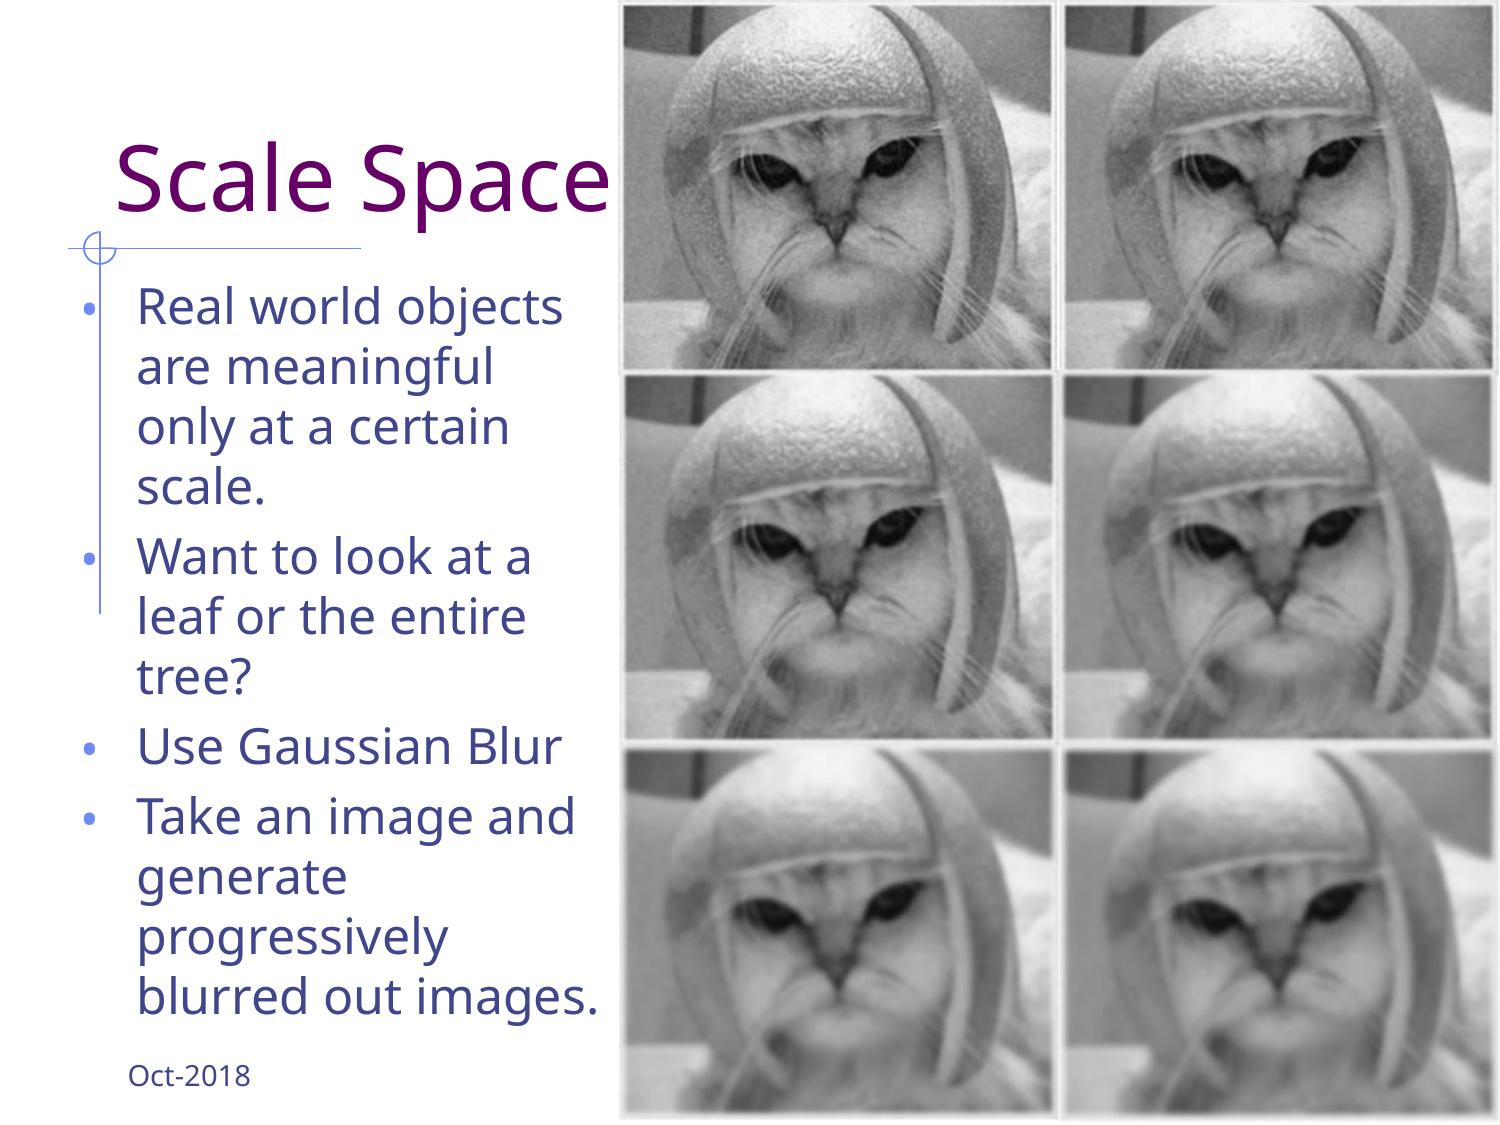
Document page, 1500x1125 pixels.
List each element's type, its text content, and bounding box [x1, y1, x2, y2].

list Real world objects are meaningful only at a certain scale. Want to look at a leaf or the entire tree? Use Gaussian Blur Take an image and generate progressively blurred out images. [64, 267, 612, 988]
title Scale Space [99, 50, 612, 238]
picture [617, 0, 1500, 1125]
slide_number Oct-2018 [112, 1025, 425, 1100]
